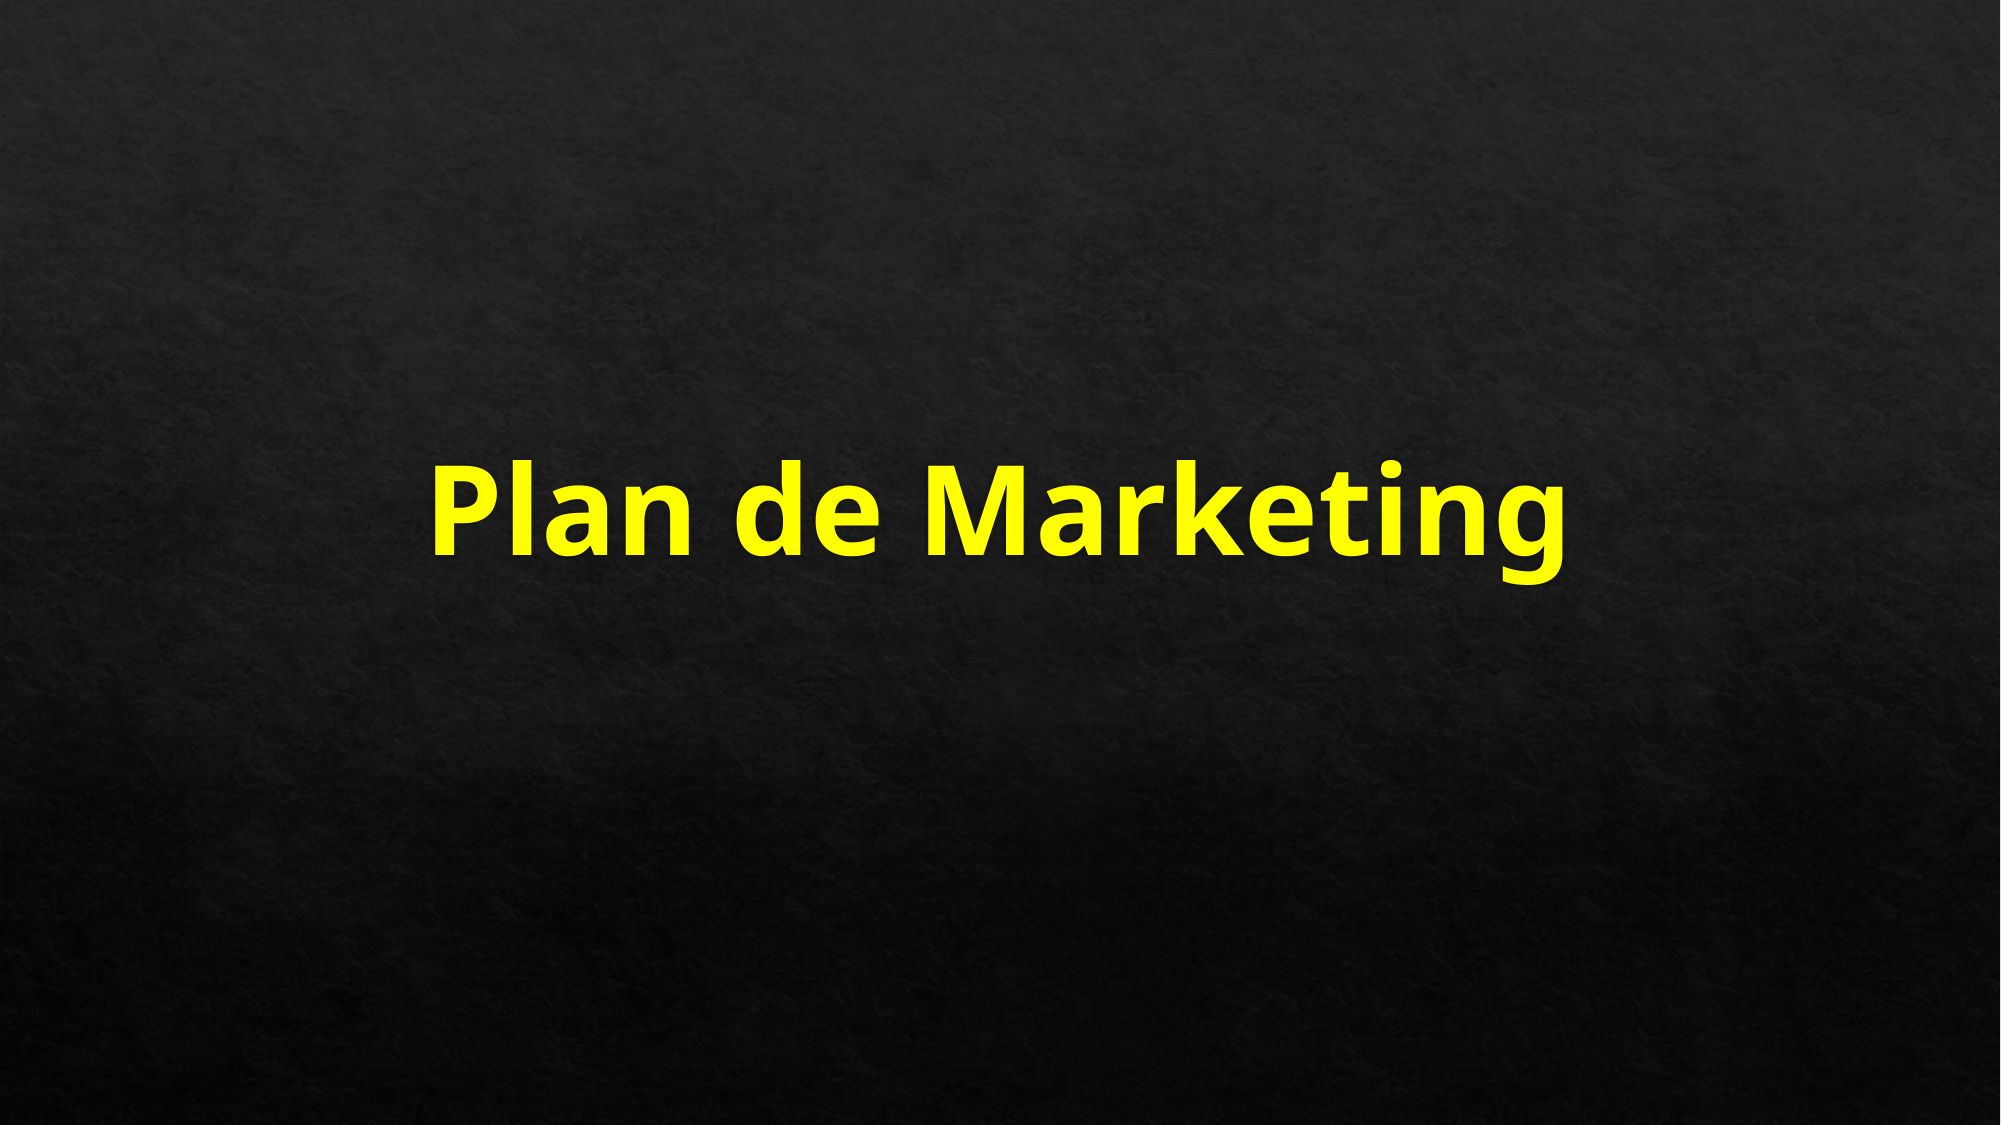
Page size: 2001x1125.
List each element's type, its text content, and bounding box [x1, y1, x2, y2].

title Plan de Marketing [224, 290, 1774, 591]
